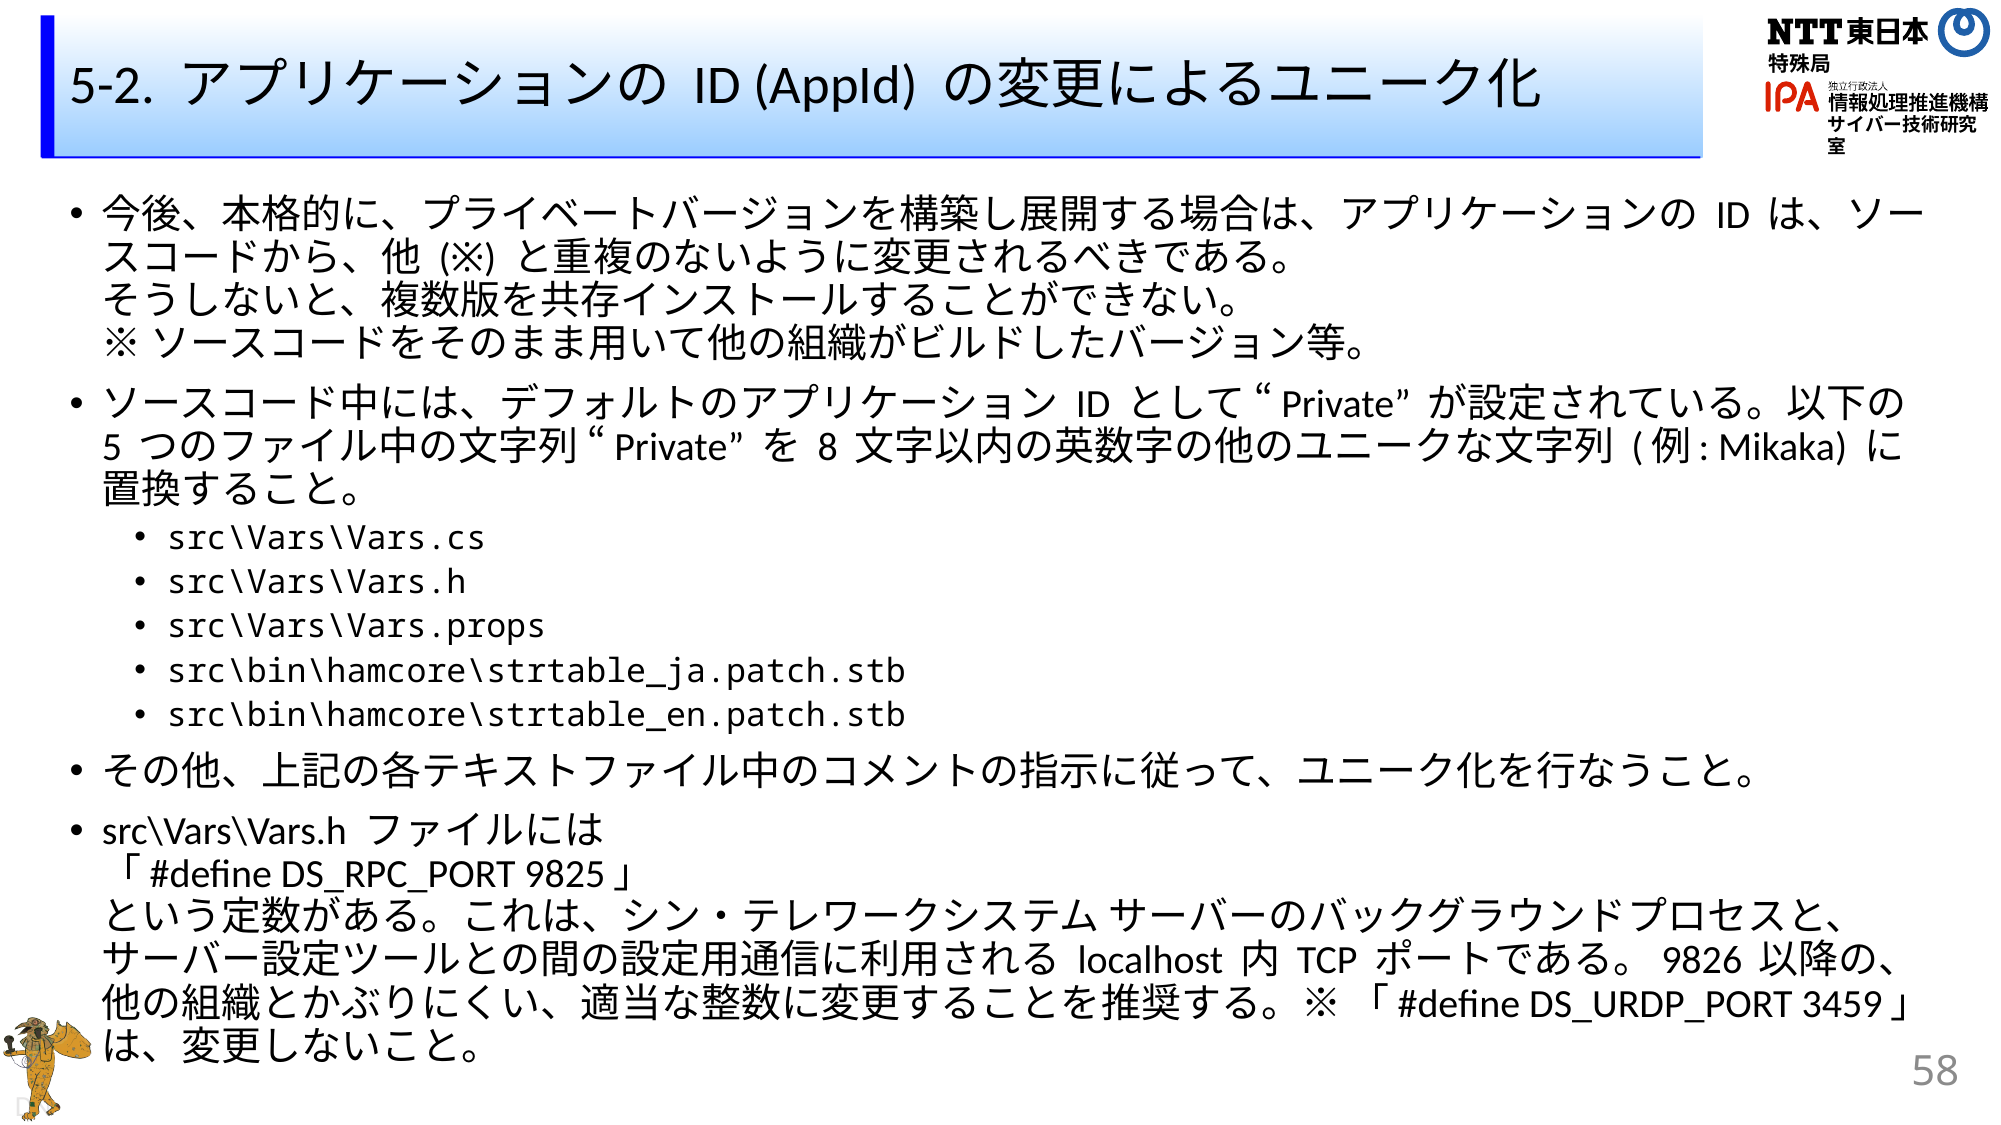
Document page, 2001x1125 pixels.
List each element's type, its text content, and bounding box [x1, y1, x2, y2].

title 5-2. アプリケーションの ID (AppId) の変更によるユニーク化 [54, 30, 1703, 143]
list 今後、本格的に、プライベートバージョンを構築し展開する場合は、アプリケーションの ID は、ソースコードから、他 (※) と重複のないように変更されるべきである。 そうしないと、複数版を共存インストールすることができない。 ※ ソースコードをそのまま用いて他の組織がビルドしたバージョン等。 ソースコード中には、デフォルトのアプリケーション ID として “Private” が設定されている。以下の 5 つのファイル中の文字列 “Private” を 8 文字以内の英数字の他のユニークな文字列 (例: Mikaka) に置換すること。 src\Vars\Vars.cs src\Vars\Vars.h src\Vars\Vars.props src\bin\hamcore\strtable_ja.patch.stb src\bin\hamcore\strtable_en.patch.stb その他、上記の各テキストファイル中のコメントの指示に従って、ユニーク化を行なうこと。 src\Vars\Vars.h ファイルには 「#define DS_RPC_PORT 9825」 という定数がある。これは、シン・テレワークシステム サーバーのバックグラウンドプロセスと、サーバー設定ツールとの間の設定用通信に利用される localhost 内 TCP ポートである。9826 以降の、他の組織とかぶりにくい、適当な整数に変更することを推奨する。※ 「#define DS_URDP_PORT 3459」 は、変更しないこと。 [54, 186, 1949, 1085]
slide_number 58 [1412, 1042, 1975, 1103]
